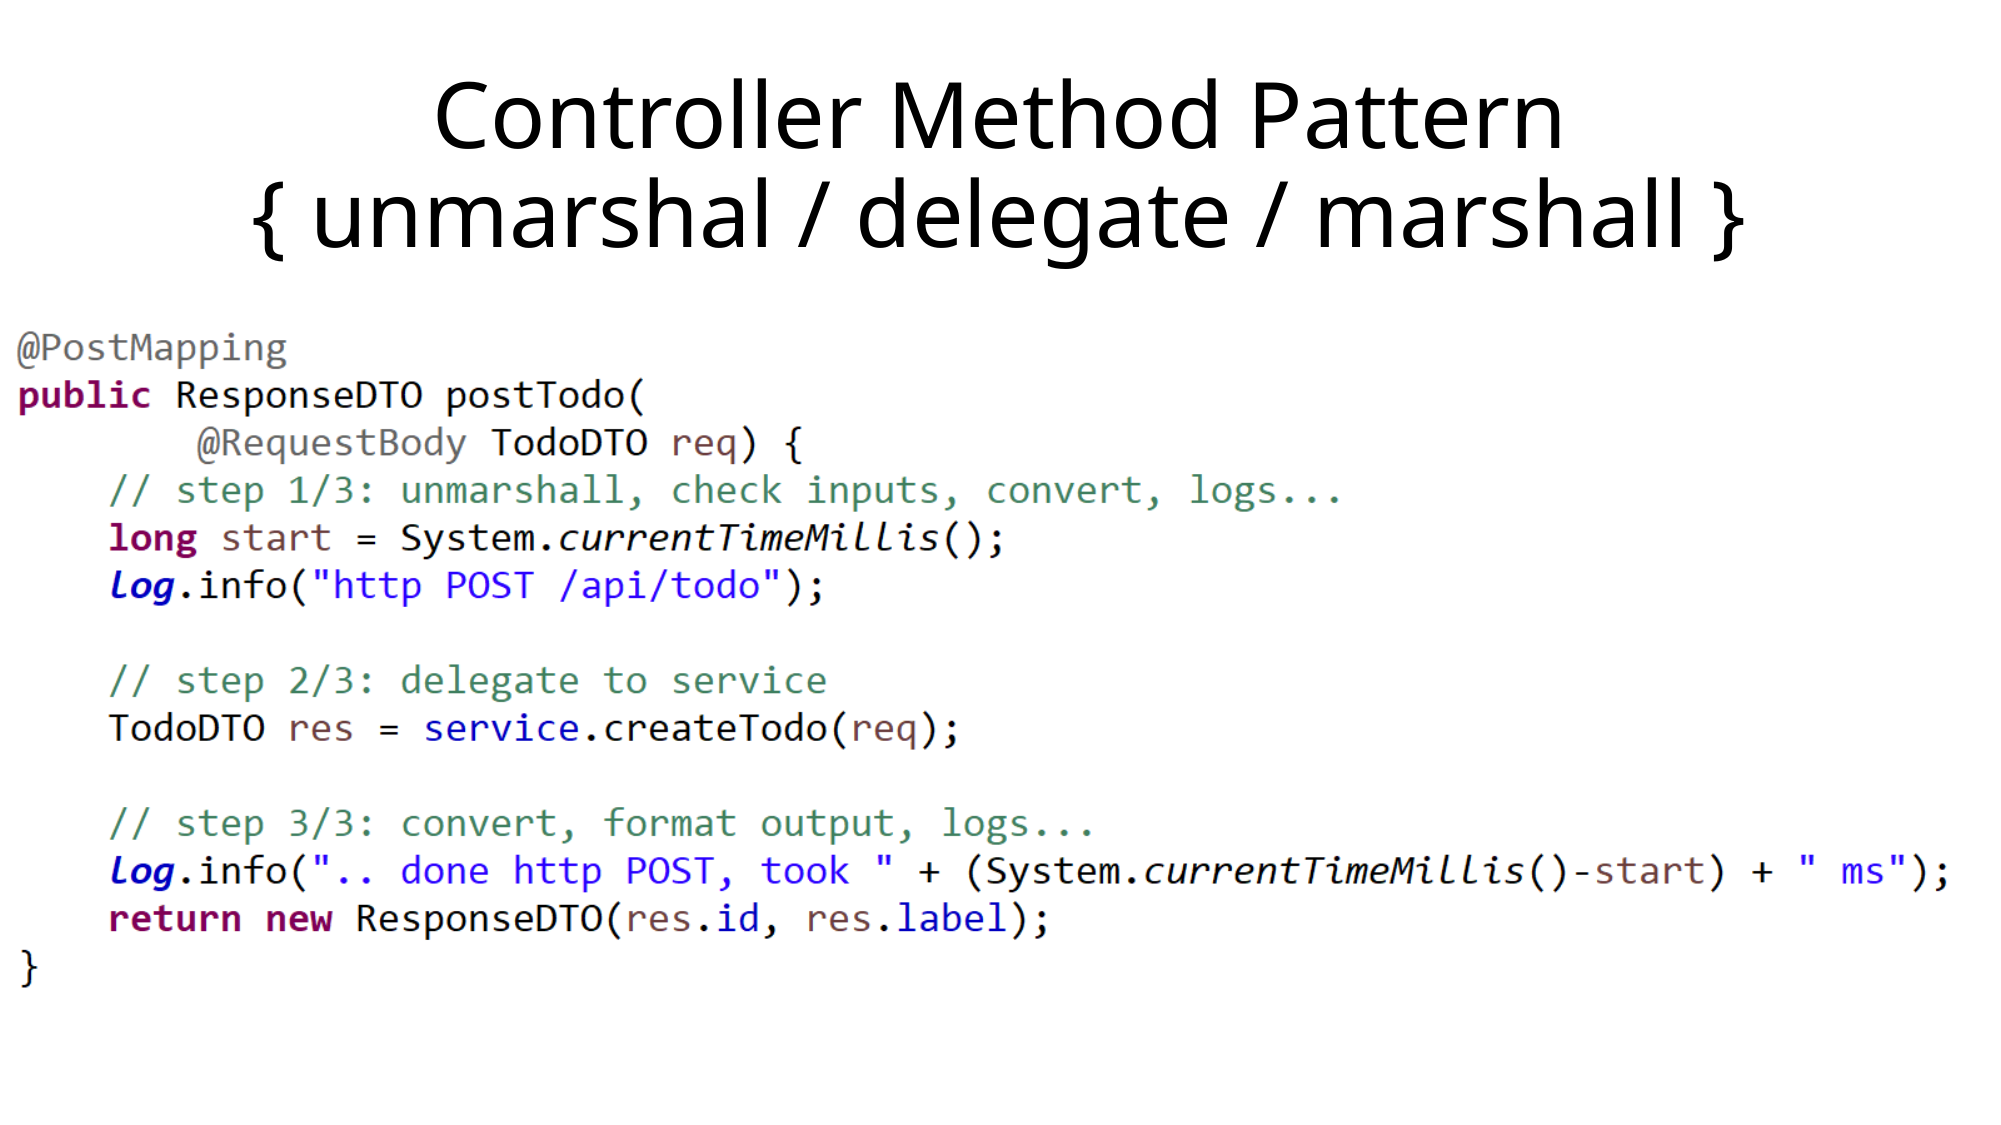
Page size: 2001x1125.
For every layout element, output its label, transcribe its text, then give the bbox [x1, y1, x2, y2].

title Controller Method Pattern { unmarshal / delegate / marshall } [137, 59, 1863, 278]
picture [0, 314, 2000, 1084]
